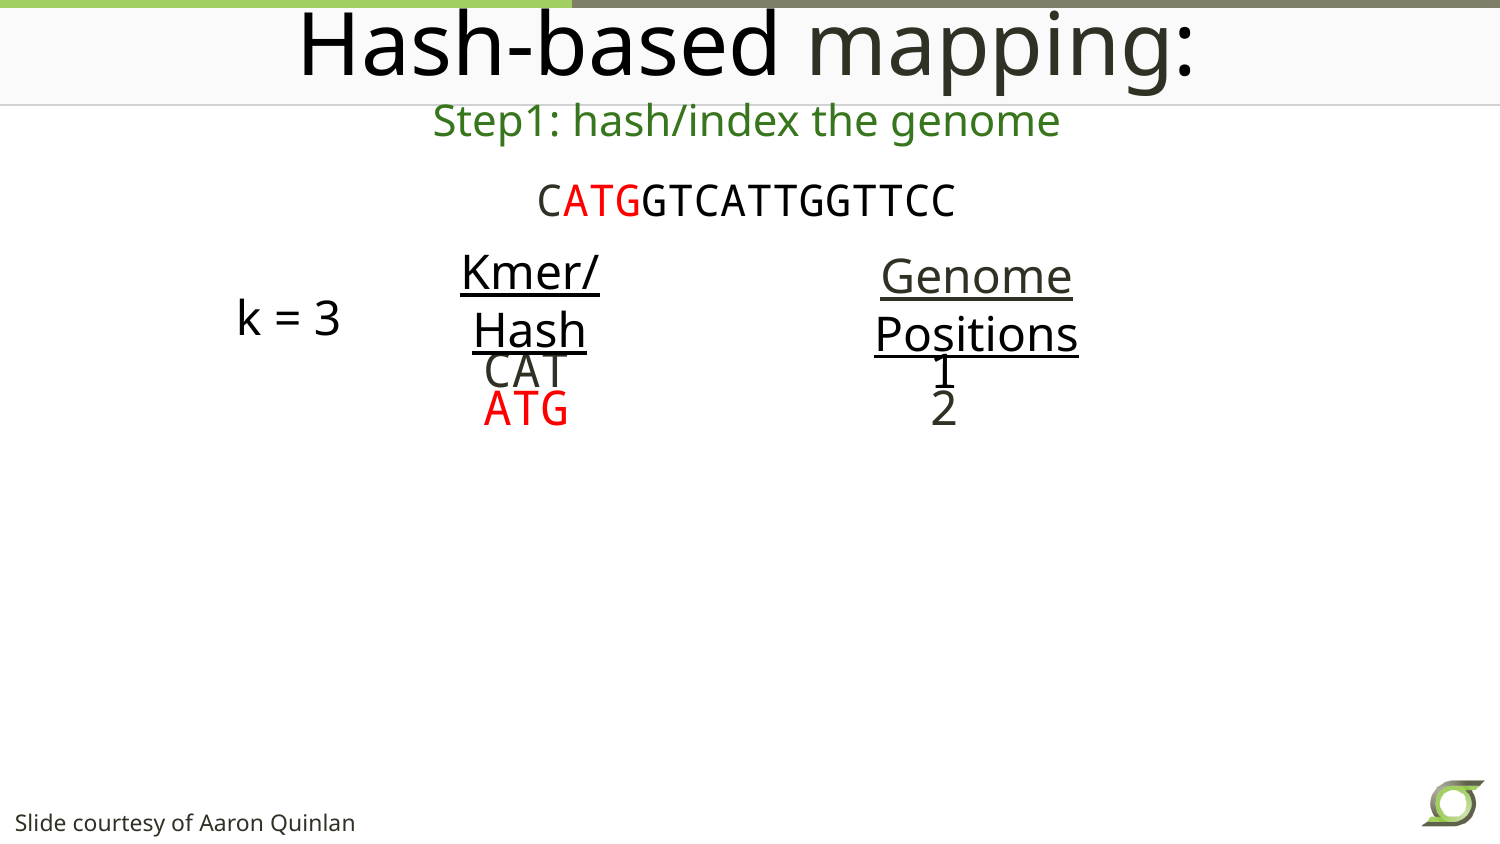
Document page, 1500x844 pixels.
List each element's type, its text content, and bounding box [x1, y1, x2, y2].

text_box Kmer/Hash [399, 282, 661, 317]
text_box Hash-based mapping: Step1: hash/index the genome [61, 0, 1433, 133]
text_box Genome Positions [778, 299, 1175, 307]
text_box CATGGTCATTGGTTCC [514, 172, 978, 226]
text_box ATG [462, 387, 590, 425]
text_box k = 3 [225, 299, 352, 334]
text_box Slide courtesy of Aaron Quinlan [0, 800, 738, 844]
text_box 1 [923, 350, 955, 388]
text_box 2 [923, 388, 955, 425]
text_box CAT [462, 350, 590, 387]
